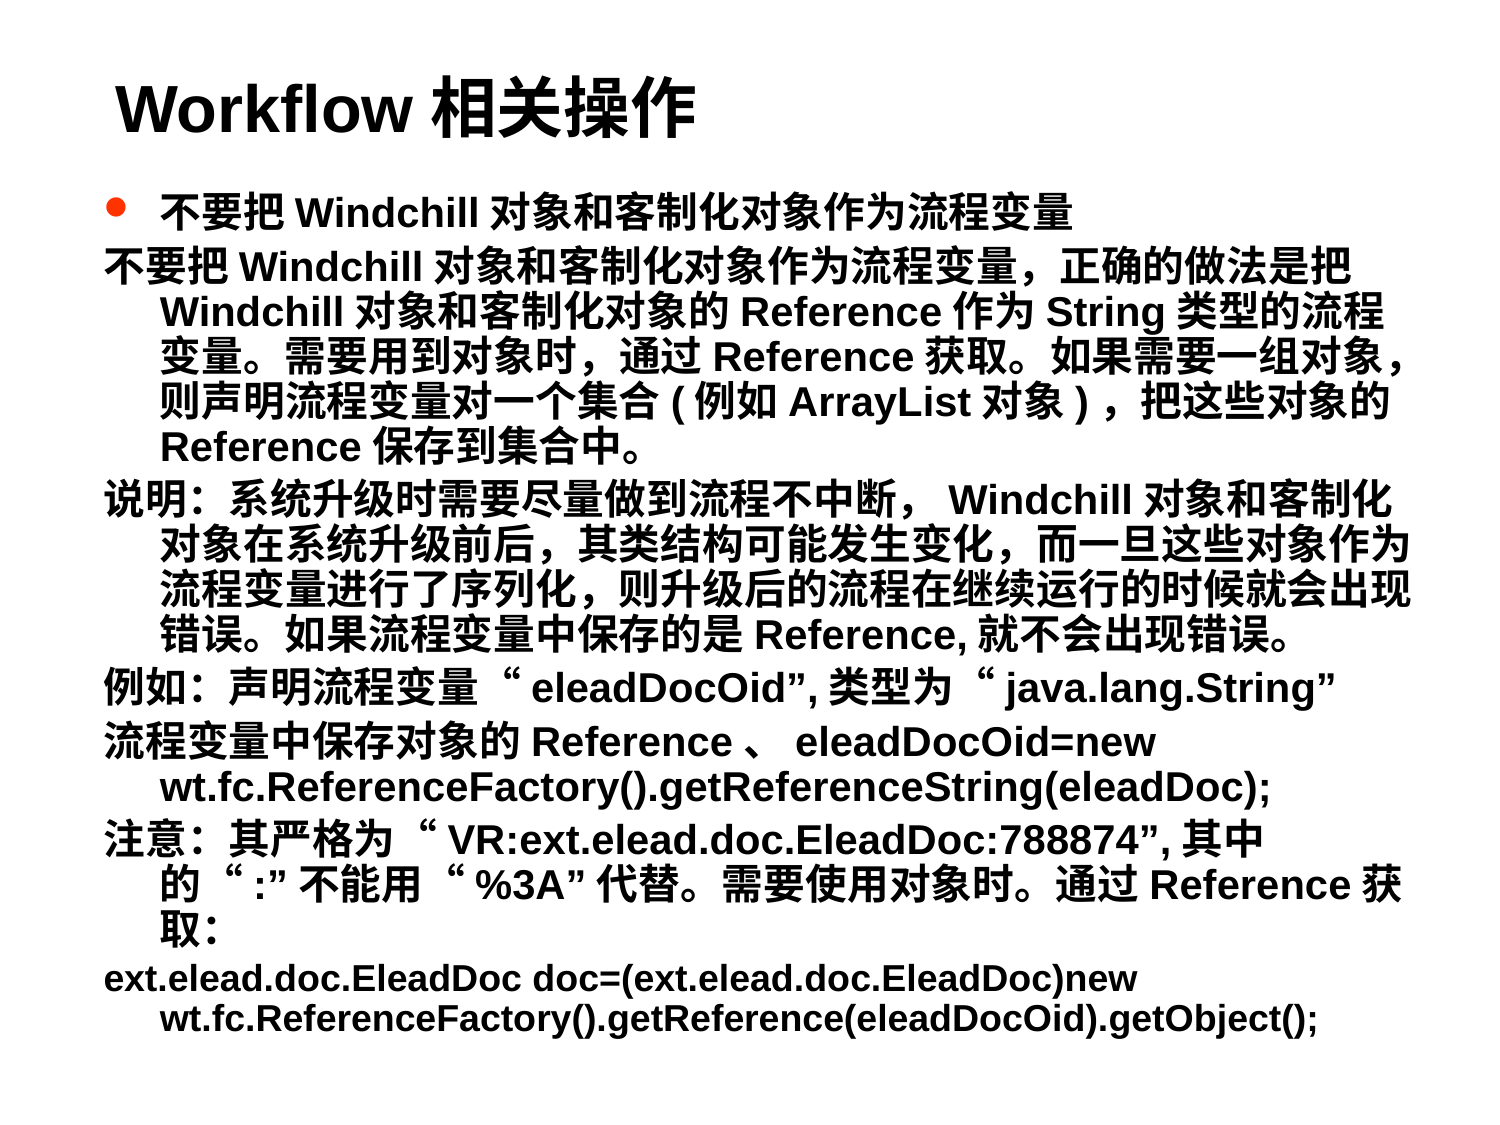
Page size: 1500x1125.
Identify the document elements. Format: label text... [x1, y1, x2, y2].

text_box [74, 212, 1425, 1037]
title Workflow相关操作 [100, 52, 1395, 154]
text_box 不要把Windchill对象和客制化对象作为流程变量 不要把Windchill对象和客制化对象作为流程变量，正确的做法是把Windchill对象和客制化对象的Reference作为String类型的流程变量。需要用到对象时，通过Reference获取。如果需要一组对象，则声明流程变量对一个集合(例如ArrayList对象)，把这些对象的Reference保存到集合中。 说明：系统升级时需要尽量做到流程不中断，Windchill对象和客制化对象在系统升级前后，其类结构可能发生变化，而一旦这些对象作为流程变量进行了序列化，则升级后的流程在继续运行的时候就会出现错误。如果流程变量中保存的是Reference,就不会出现错误。 例如：声明流程变量“eleadDocOid”,类型为“java.lang.String” 流程变量中保存对象的Reference、eleadDocOid=new wt.fc.ReferenceFactory().getReferenceString(eleadDoc); 注意：其严格为“VR:ext.elead.doc.EleadDoc:788874”,其中的“:”不能用“%3A”代替。需要使用对象时。通过Reference获取： ext.elead.doc.EleadDoc doc=(ext.elead.doc.EleadDoc)new wt.fc.ReferenceFactory().getReference(eleadDocOid).getObject(); [88, 184, 1439, 1009]
